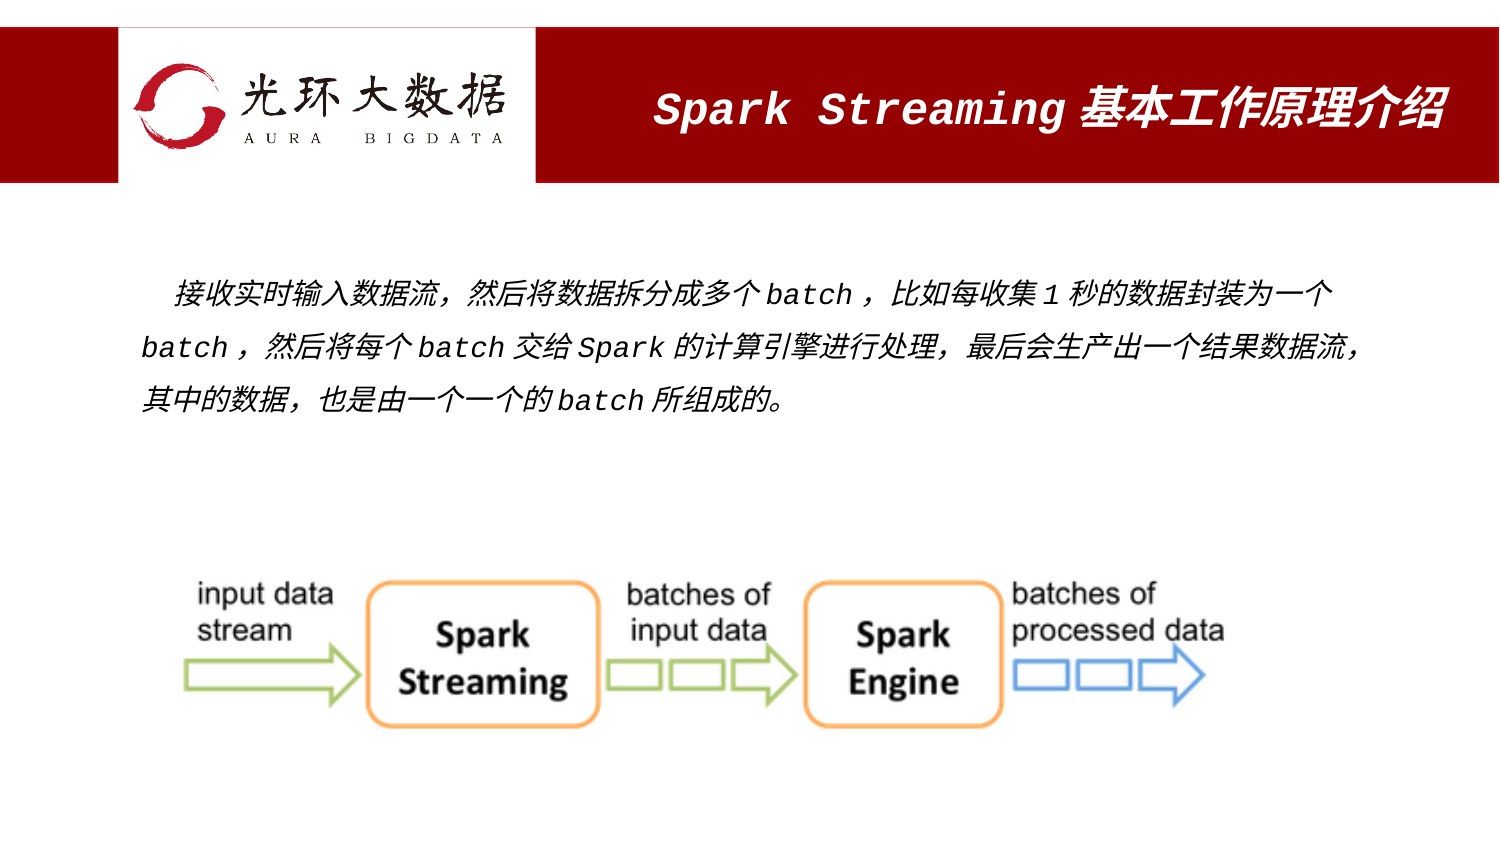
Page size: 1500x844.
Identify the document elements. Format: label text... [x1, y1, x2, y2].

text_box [0, 27, 1499, 186]
picture [139, 537, 1242, 765]
list 接收实时输入数据流，然后将数据拆分成多个batch，比如每收集1秒的数据封装为一个batch，然后将每个batch交给Spark的计算引擎进行处理，最后会生产出一个结果数据流，其中的数据，也是由一个一个的batch所组成的。 [125, 250, 1385, 594]
